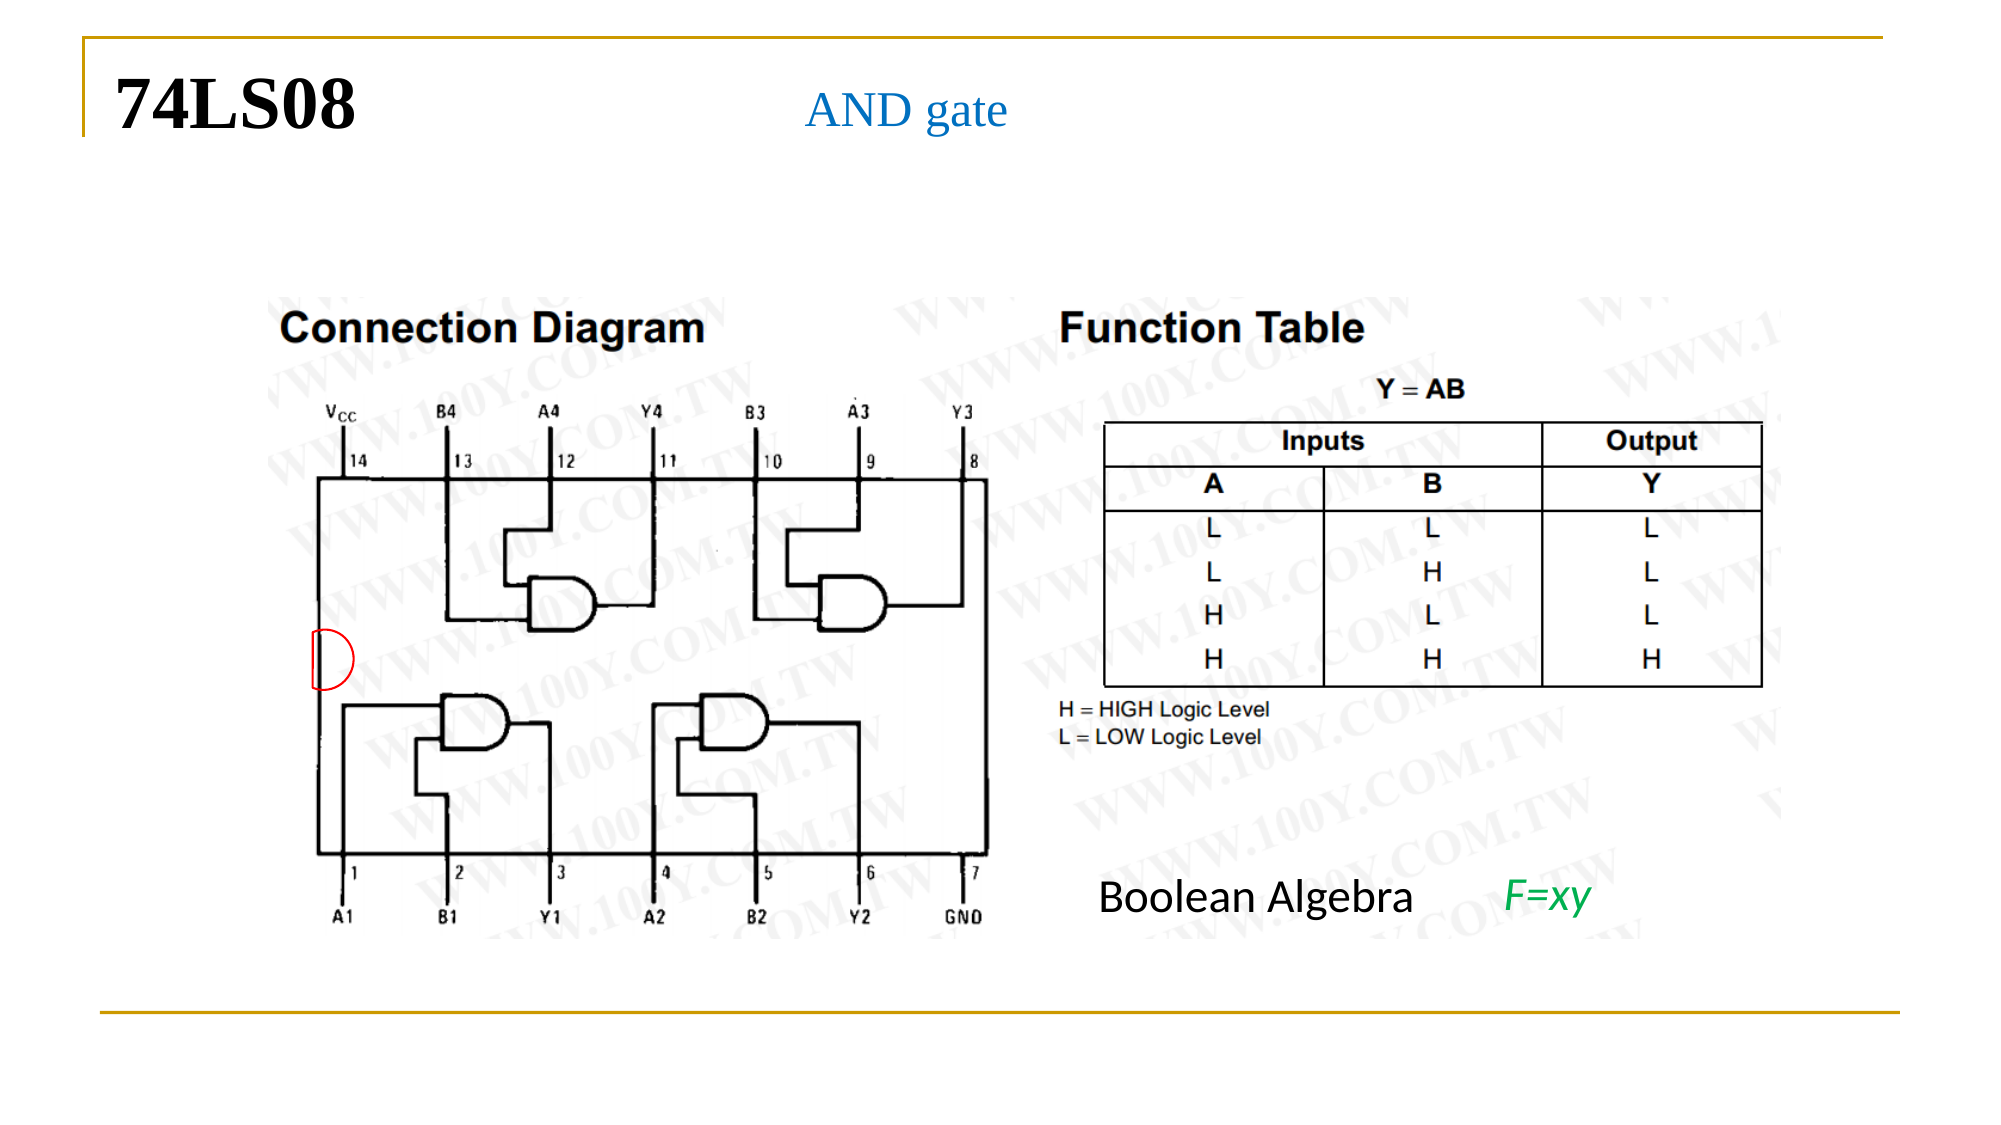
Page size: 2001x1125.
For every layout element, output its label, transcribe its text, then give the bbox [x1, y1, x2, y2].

title 74LS08 [99, 45, 1961, 244]
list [268, 297, 1781, 939]
text_box AND gate [789, 68, 1024, 144]
